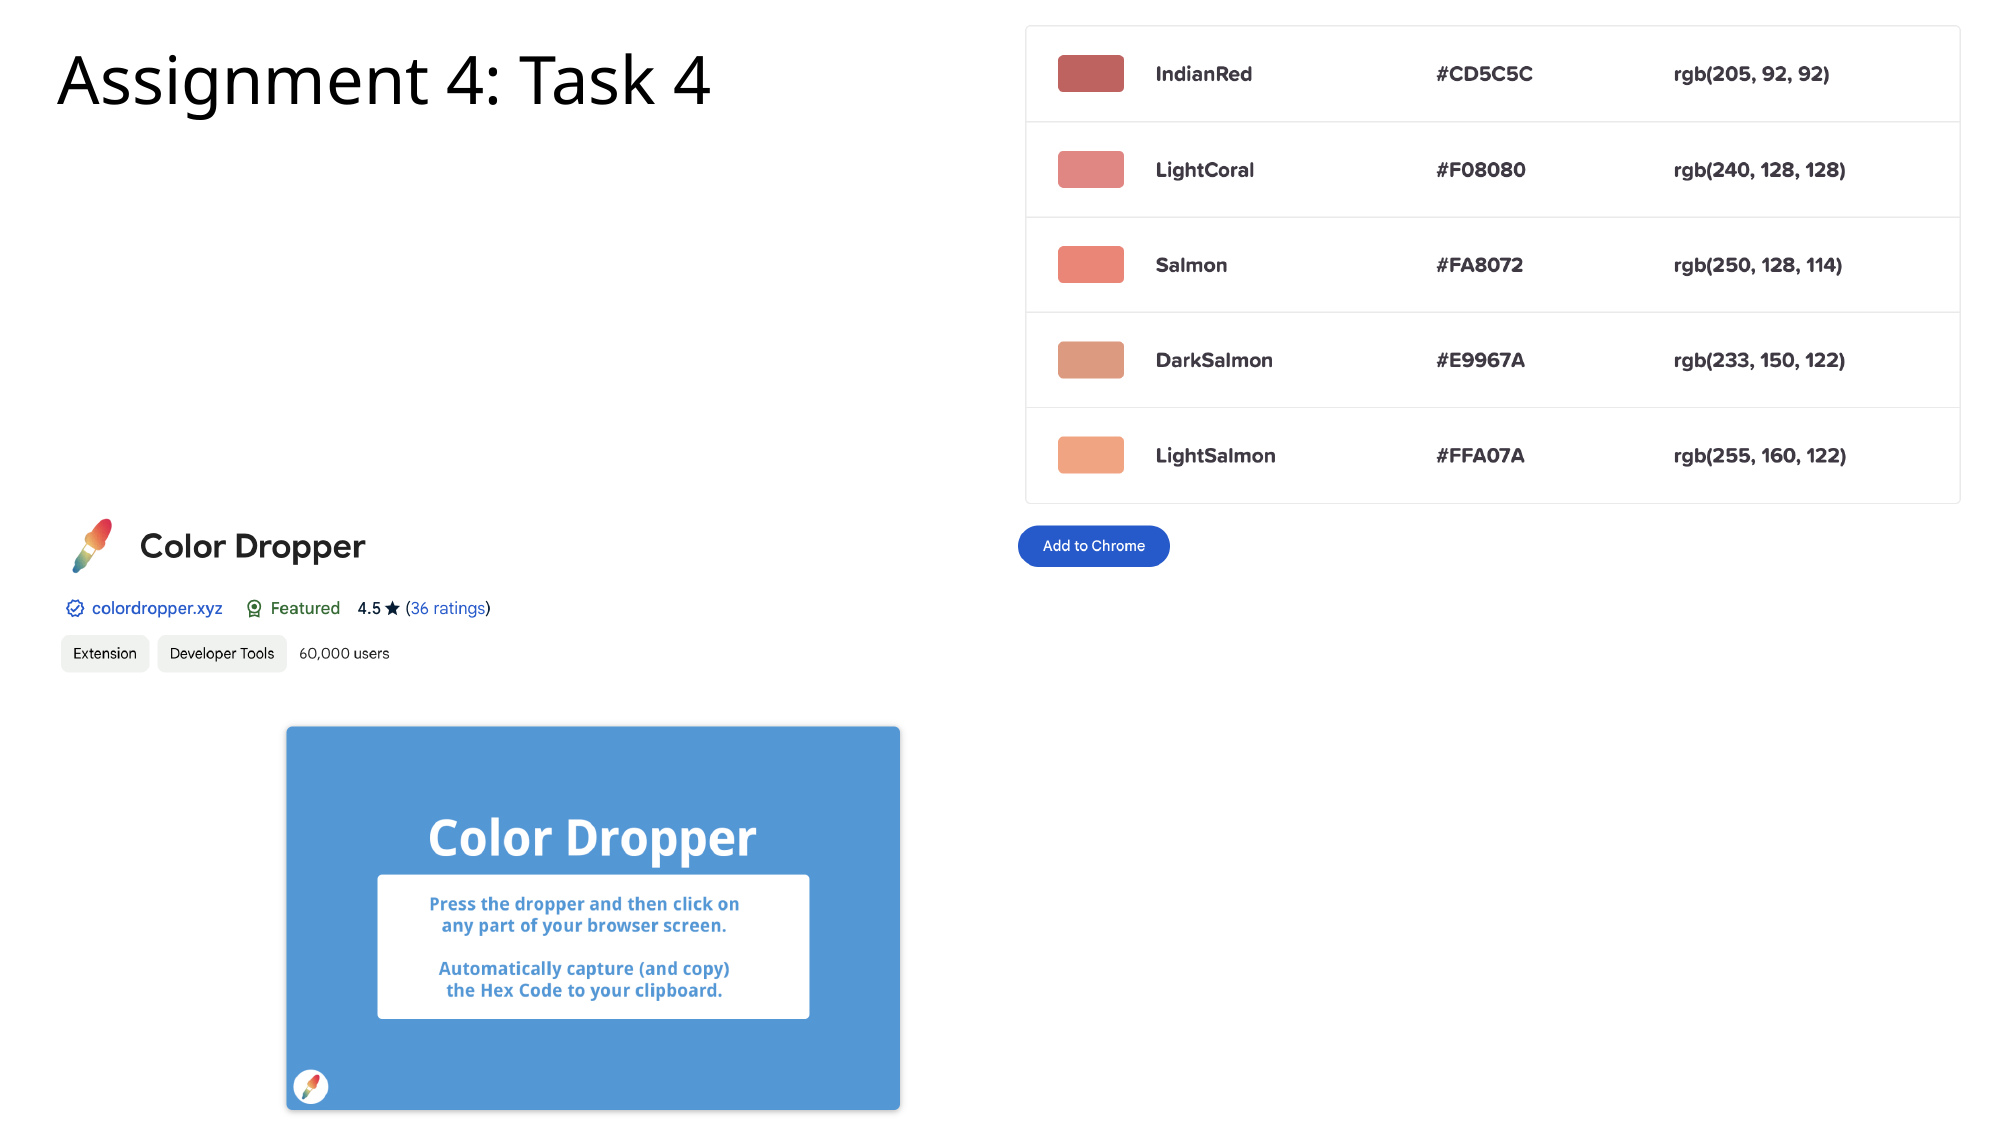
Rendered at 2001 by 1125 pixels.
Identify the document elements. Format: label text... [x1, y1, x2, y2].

text_box Assignment 4: Task 4 [43, 31, 999, 126]
picture [0, 16, 1970, 1125]
